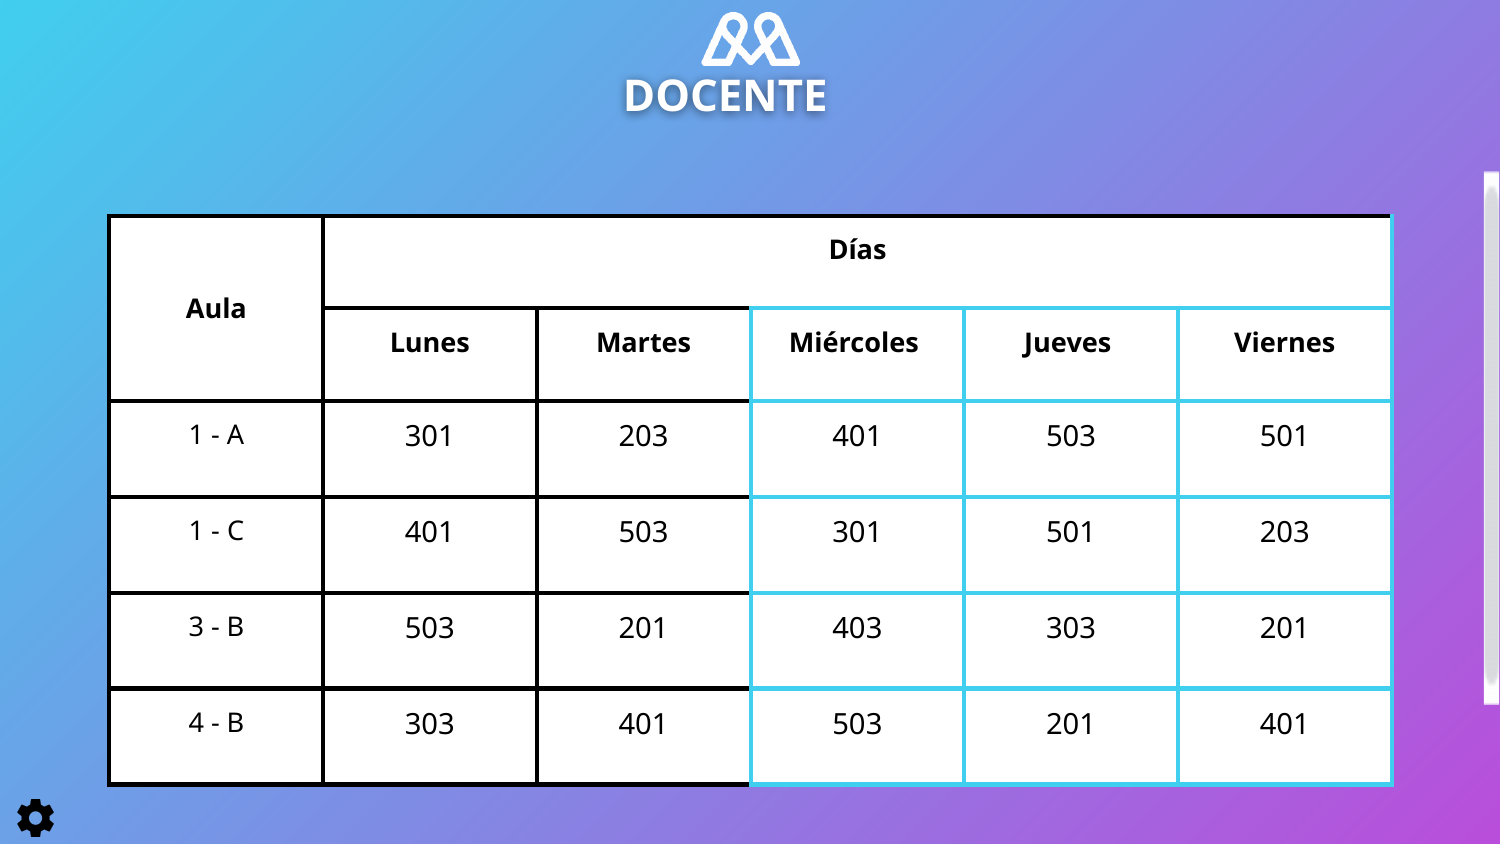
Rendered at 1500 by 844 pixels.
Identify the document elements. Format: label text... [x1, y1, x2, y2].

table_cell 401 [539, 691, 749, 782]
table_cell 401 [1180, 691, 1390, 782]
table_cell 201 [539, 595, 749, 686]
table_cell 503 [966, 403, 1176, 495]
text_box DOCENTE [607, 52, 893, 136]
table_cell Jueves [966, 310, 1176, 399]
table_cell 1 - A [111, 403, 321, 495]
table_cell 303 [325, 691, 535, 782]
table_cell 401 [325, 499, 535, 591]
table_cell 201 [966, 691, 1176, 782]
table_cell Martes [539, 310, 749, 399]
picture [16, 799, 55, 838]
table_cell 3 - B [111, 595, 321, 686]
picture [1483, 170, 1500, 705]
table_cell 4 - B [111, 691, 321, 782]
table_cell 301 [325, 403, 535, 495]
table_cell 503 [539, 499, 749, 591]
table_cell Lunes [325, 310, 535, 399]
table_cell 203 [1180, 499, 1390, 591]
picture [700, 10, 801, 66]
table_cell Miércoles [753, 310, 962, 399]
table_cell Viernes [1180, 310, 1390, 399]
table_cell 1 - C [111, 499, 321, 591]
table_cell 303 [966, 595, 1176, 686]
table_header Aula [111, 218, 321, 399]
table_cell 203 [539, 403, 749, 495]
table_cell 401 [753, 403, 962, 495]
table_cell 201 [1180, 595, 1390, 686]
table_header Días [325, 218, 1390, 306]
table_cell 503 [325, 595, 535, 686]
table_cell 301 [753, 499, 962, 591]
table_cell 501 [1180, 403, 1390, 495]
table_cell 403 [753, 595, 962, 686]
table_cell 501 [966, 499, 1176, 591]
table_cell 503 [753, 691, 962, 782]
